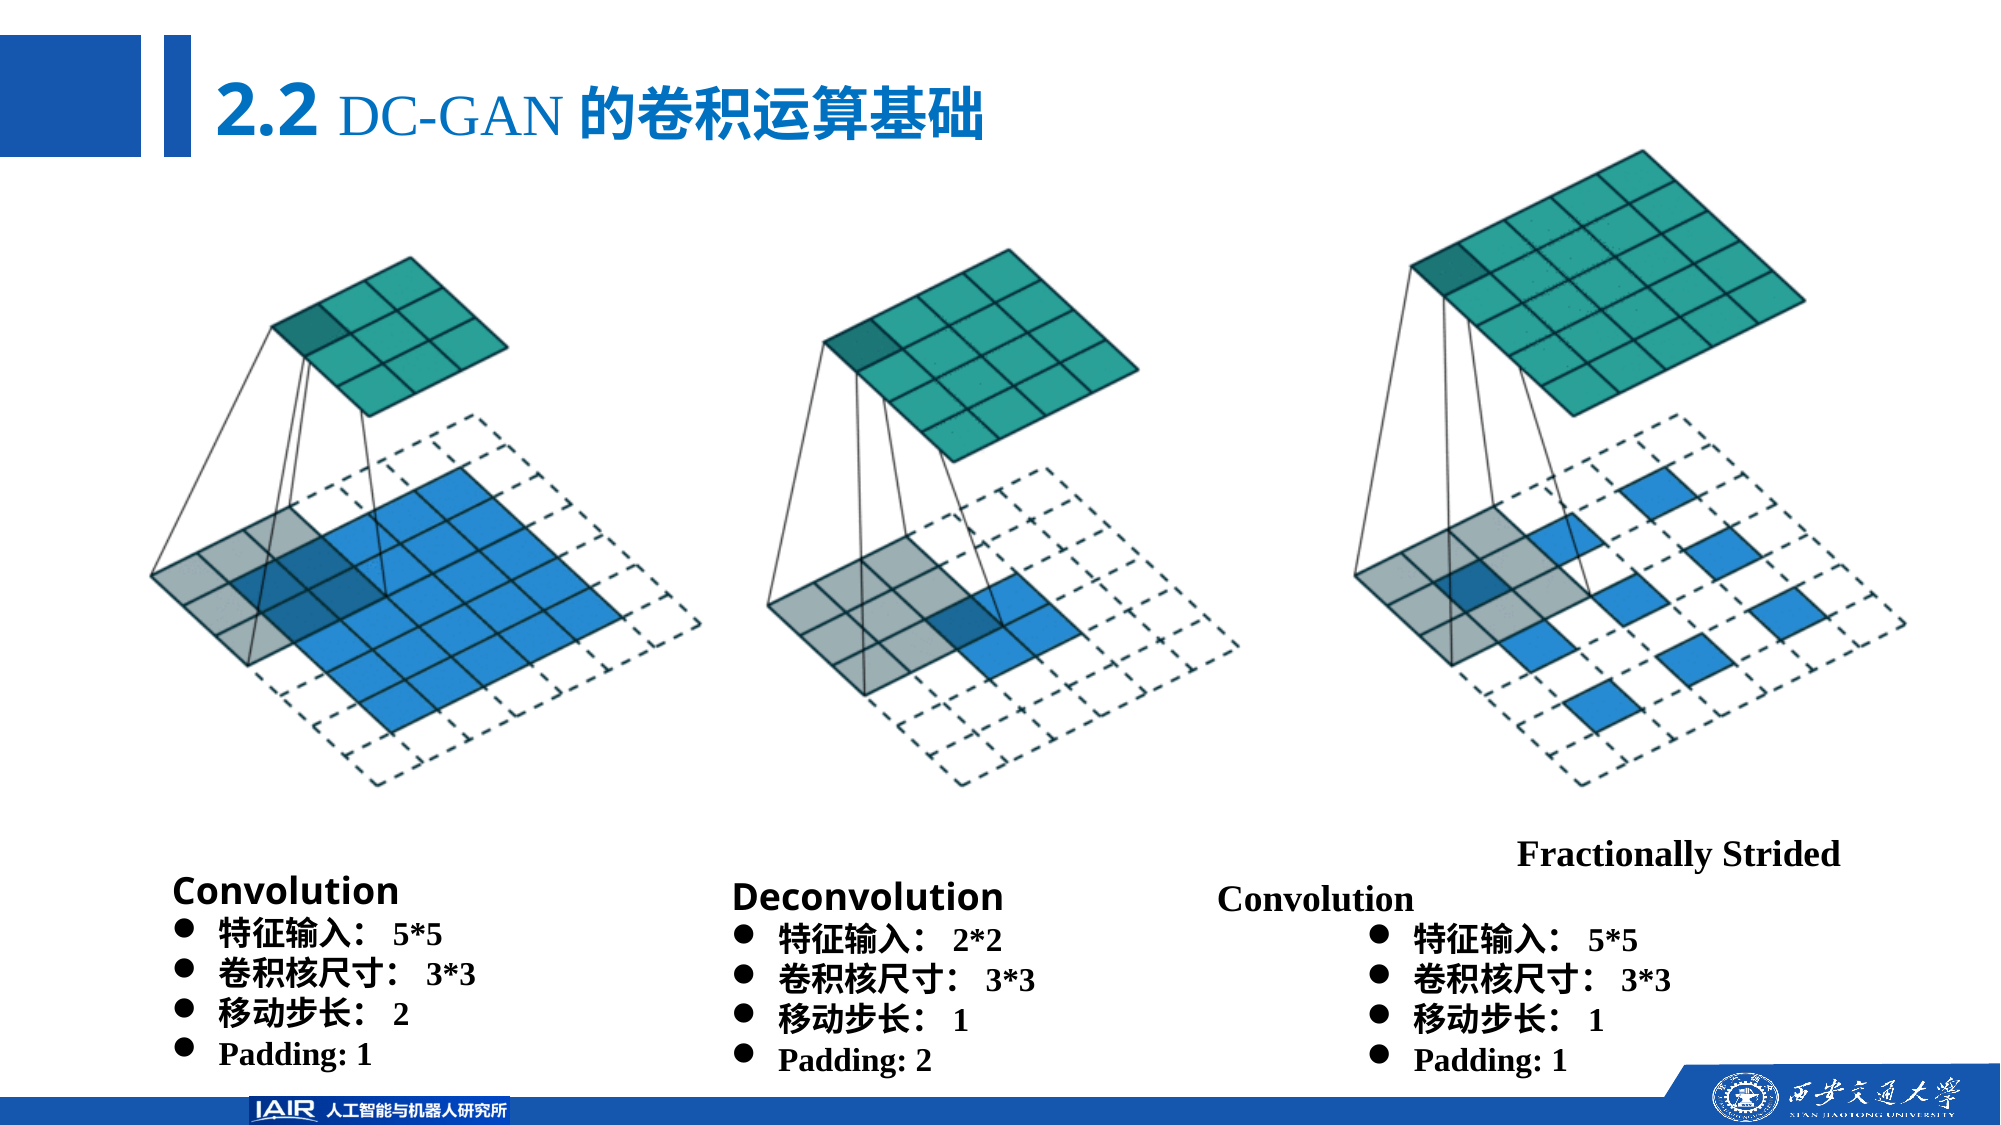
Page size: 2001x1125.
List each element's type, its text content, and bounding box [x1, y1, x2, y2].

text_box Fractionally Strided Convolution 特征输入：5*5 卷积核尺寸：3*3 移动步长：1 Padding: 1 [1202, 821, 1940, 1086]
text_box Convolution 特征输入：5*5 卷积核尺寸：3*3 移动步长：2 Padding: 1 [157, 820, 603, 1080]
picture [249, 1096, 510, 1125]
text_box Deconvolution 特征输入：2*2 卷积核尺寸：3*3 移动步长：1 Padding: 2 [716, 820, 1162, 1086]
picture [117, 216, 1273, 820]
text_box 2.2 DC-GAN的卷积运算基础 [200, 54, 1940, 158]
picture [1321, 117, 1940, 820]
